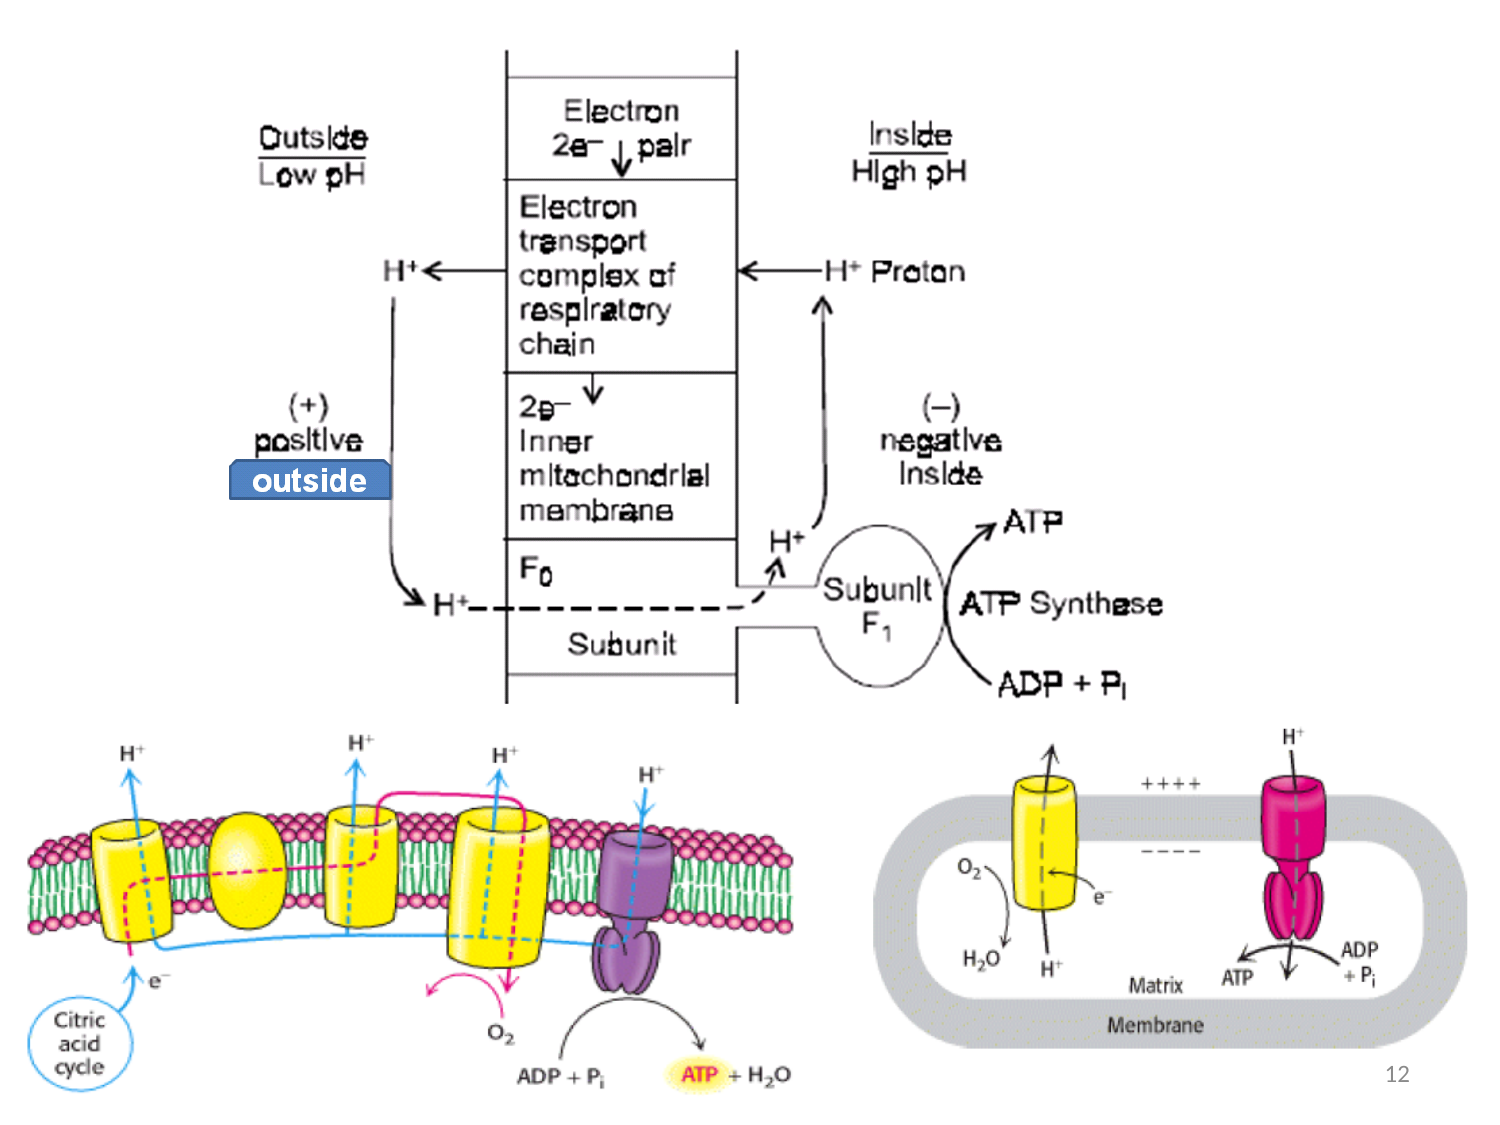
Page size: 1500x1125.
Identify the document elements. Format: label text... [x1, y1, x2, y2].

picture [222, 46, 1173, 704]
picture [18, 726, 809, 1102]
picture [867, 714, 1477, 1055]
slide_number 12 [1074, 1063, 1425, 1103]
